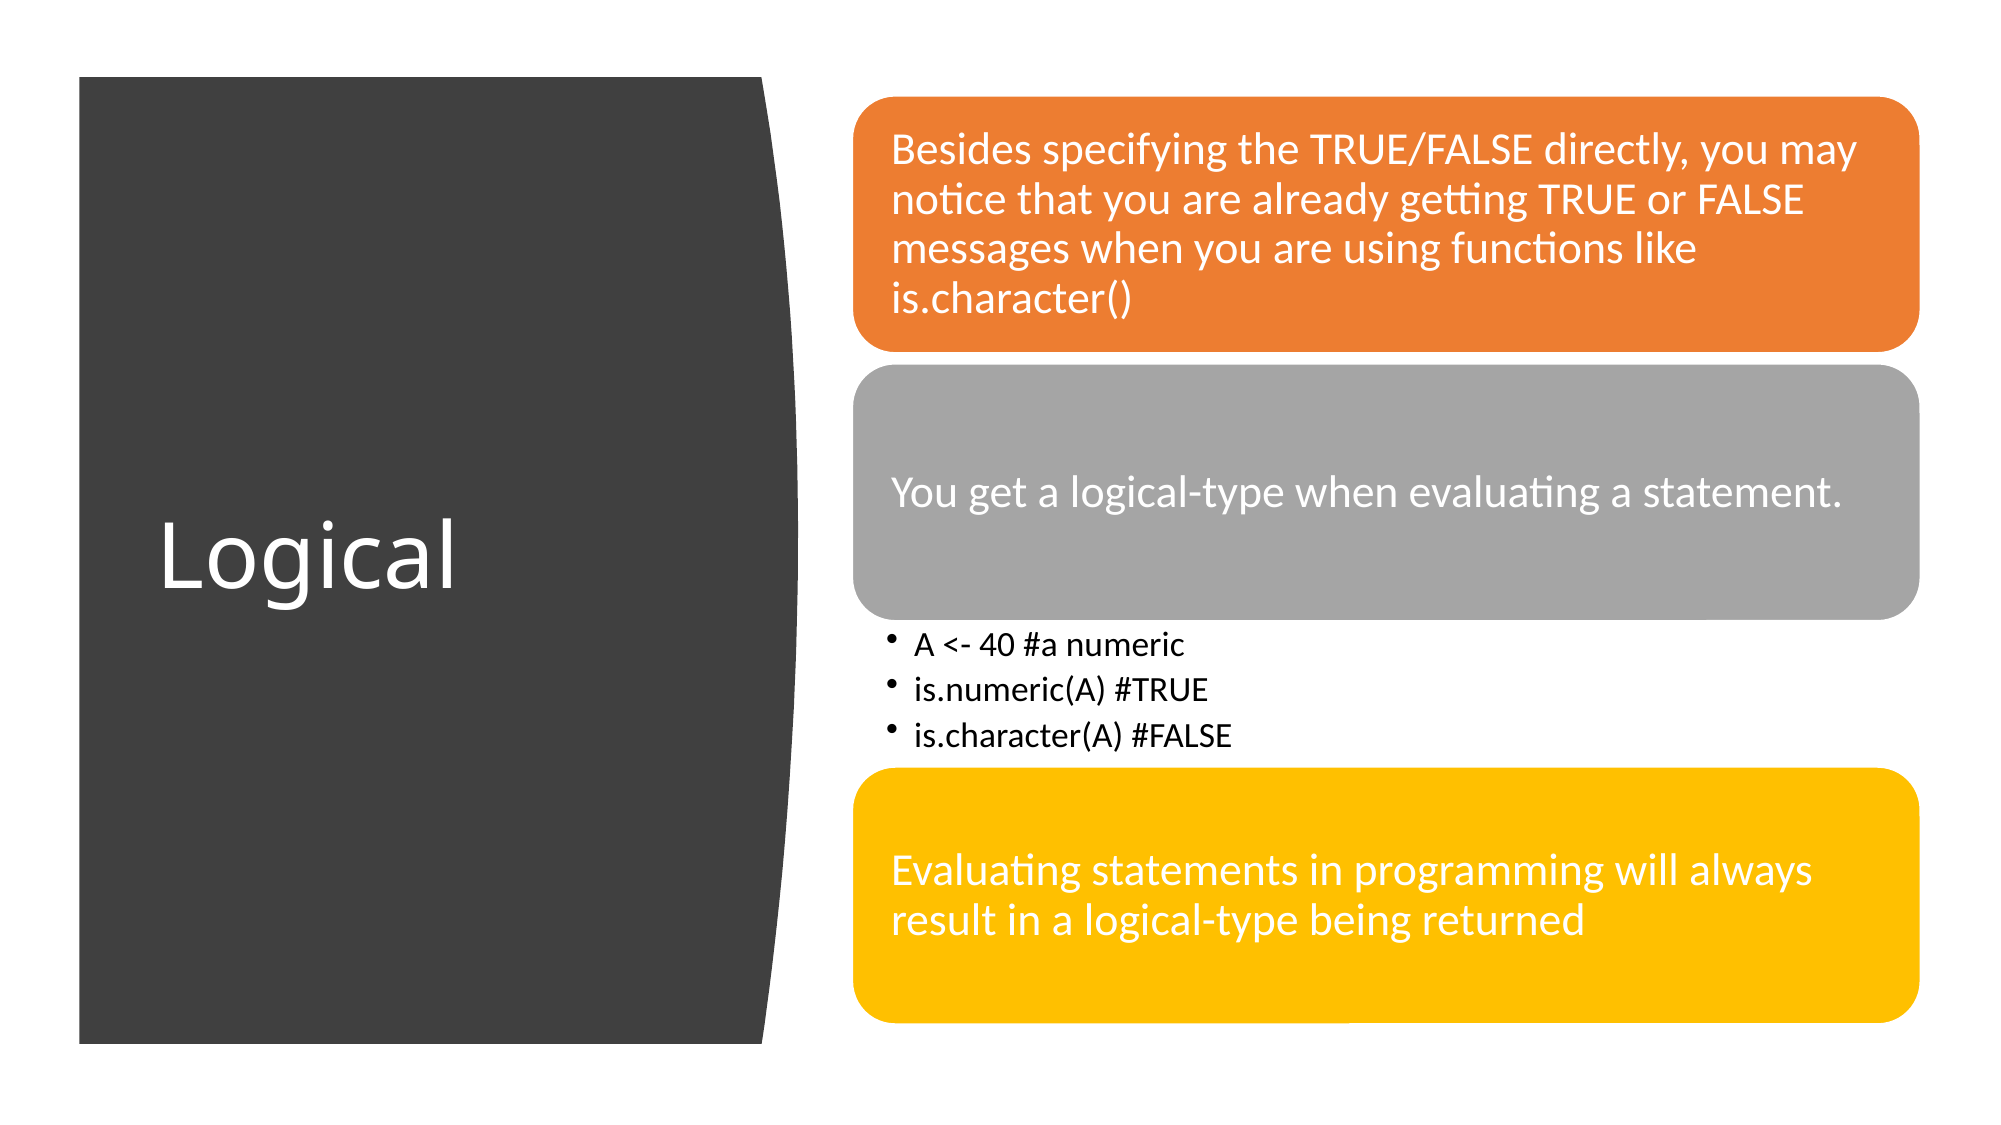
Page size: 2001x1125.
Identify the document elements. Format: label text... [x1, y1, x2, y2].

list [852, 77, 1921, 1043]
text_box [78, 76, 800, 1045]
title Logical [141, 166, 702, 953]
